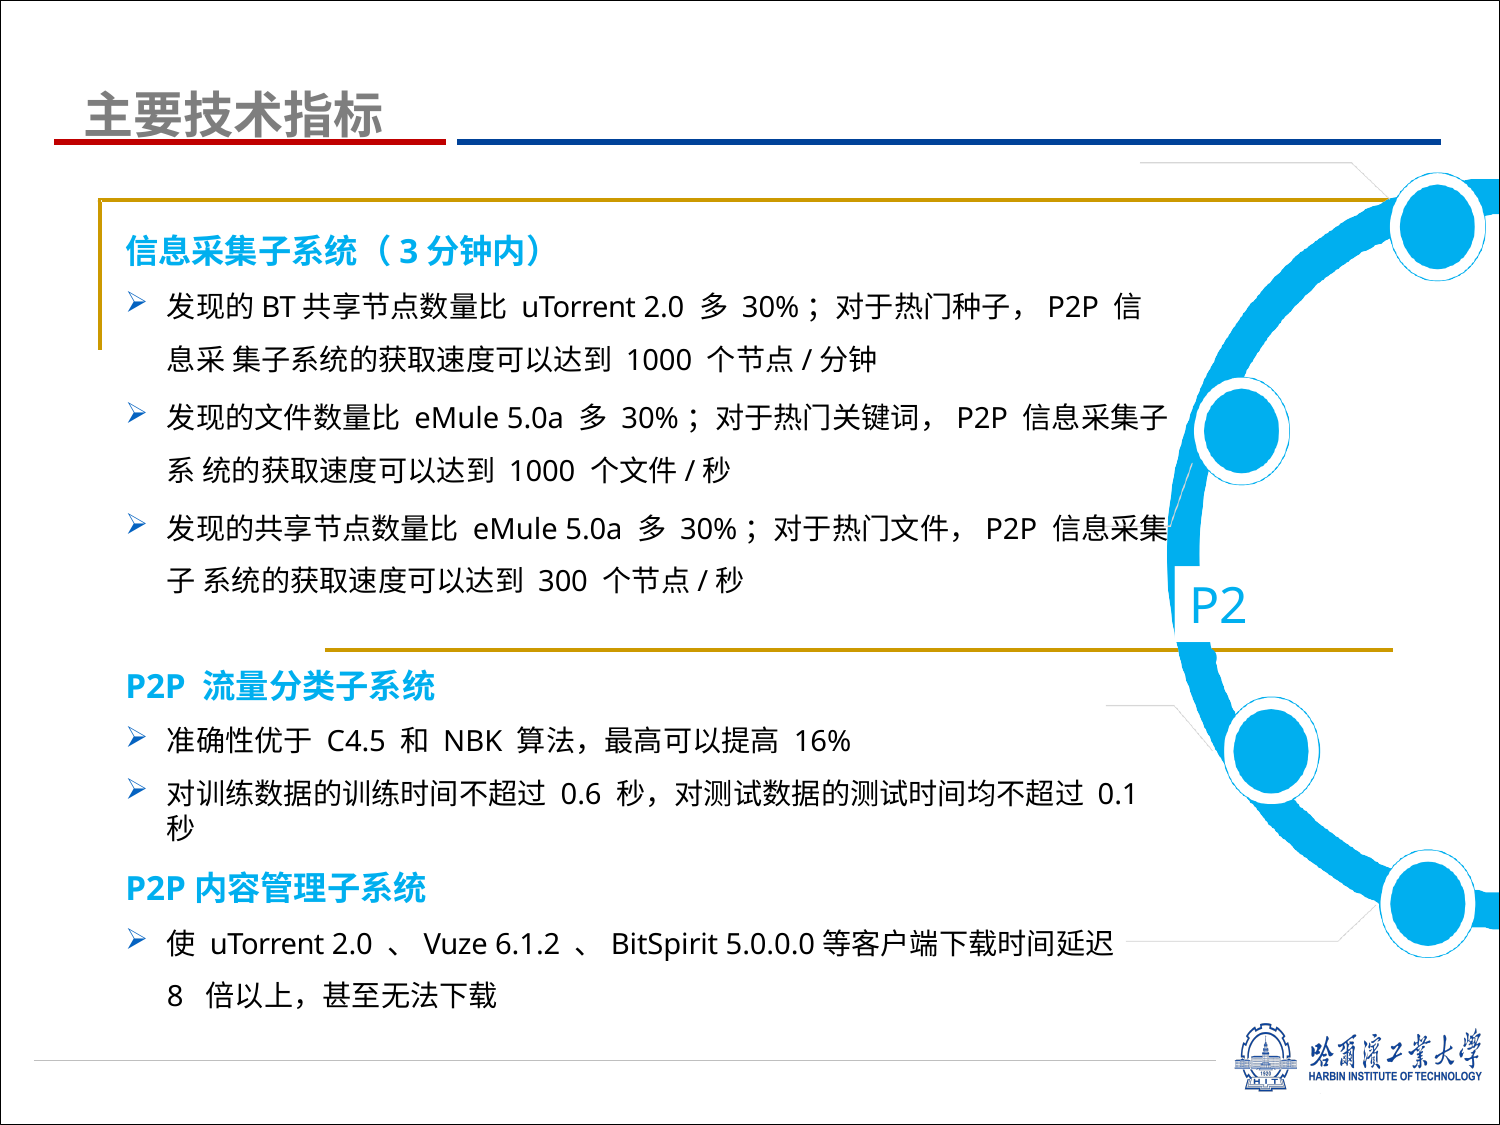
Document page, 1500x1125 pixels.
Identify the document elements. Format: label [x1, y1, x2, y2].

text_box [0, 0, 1500, 1125]
